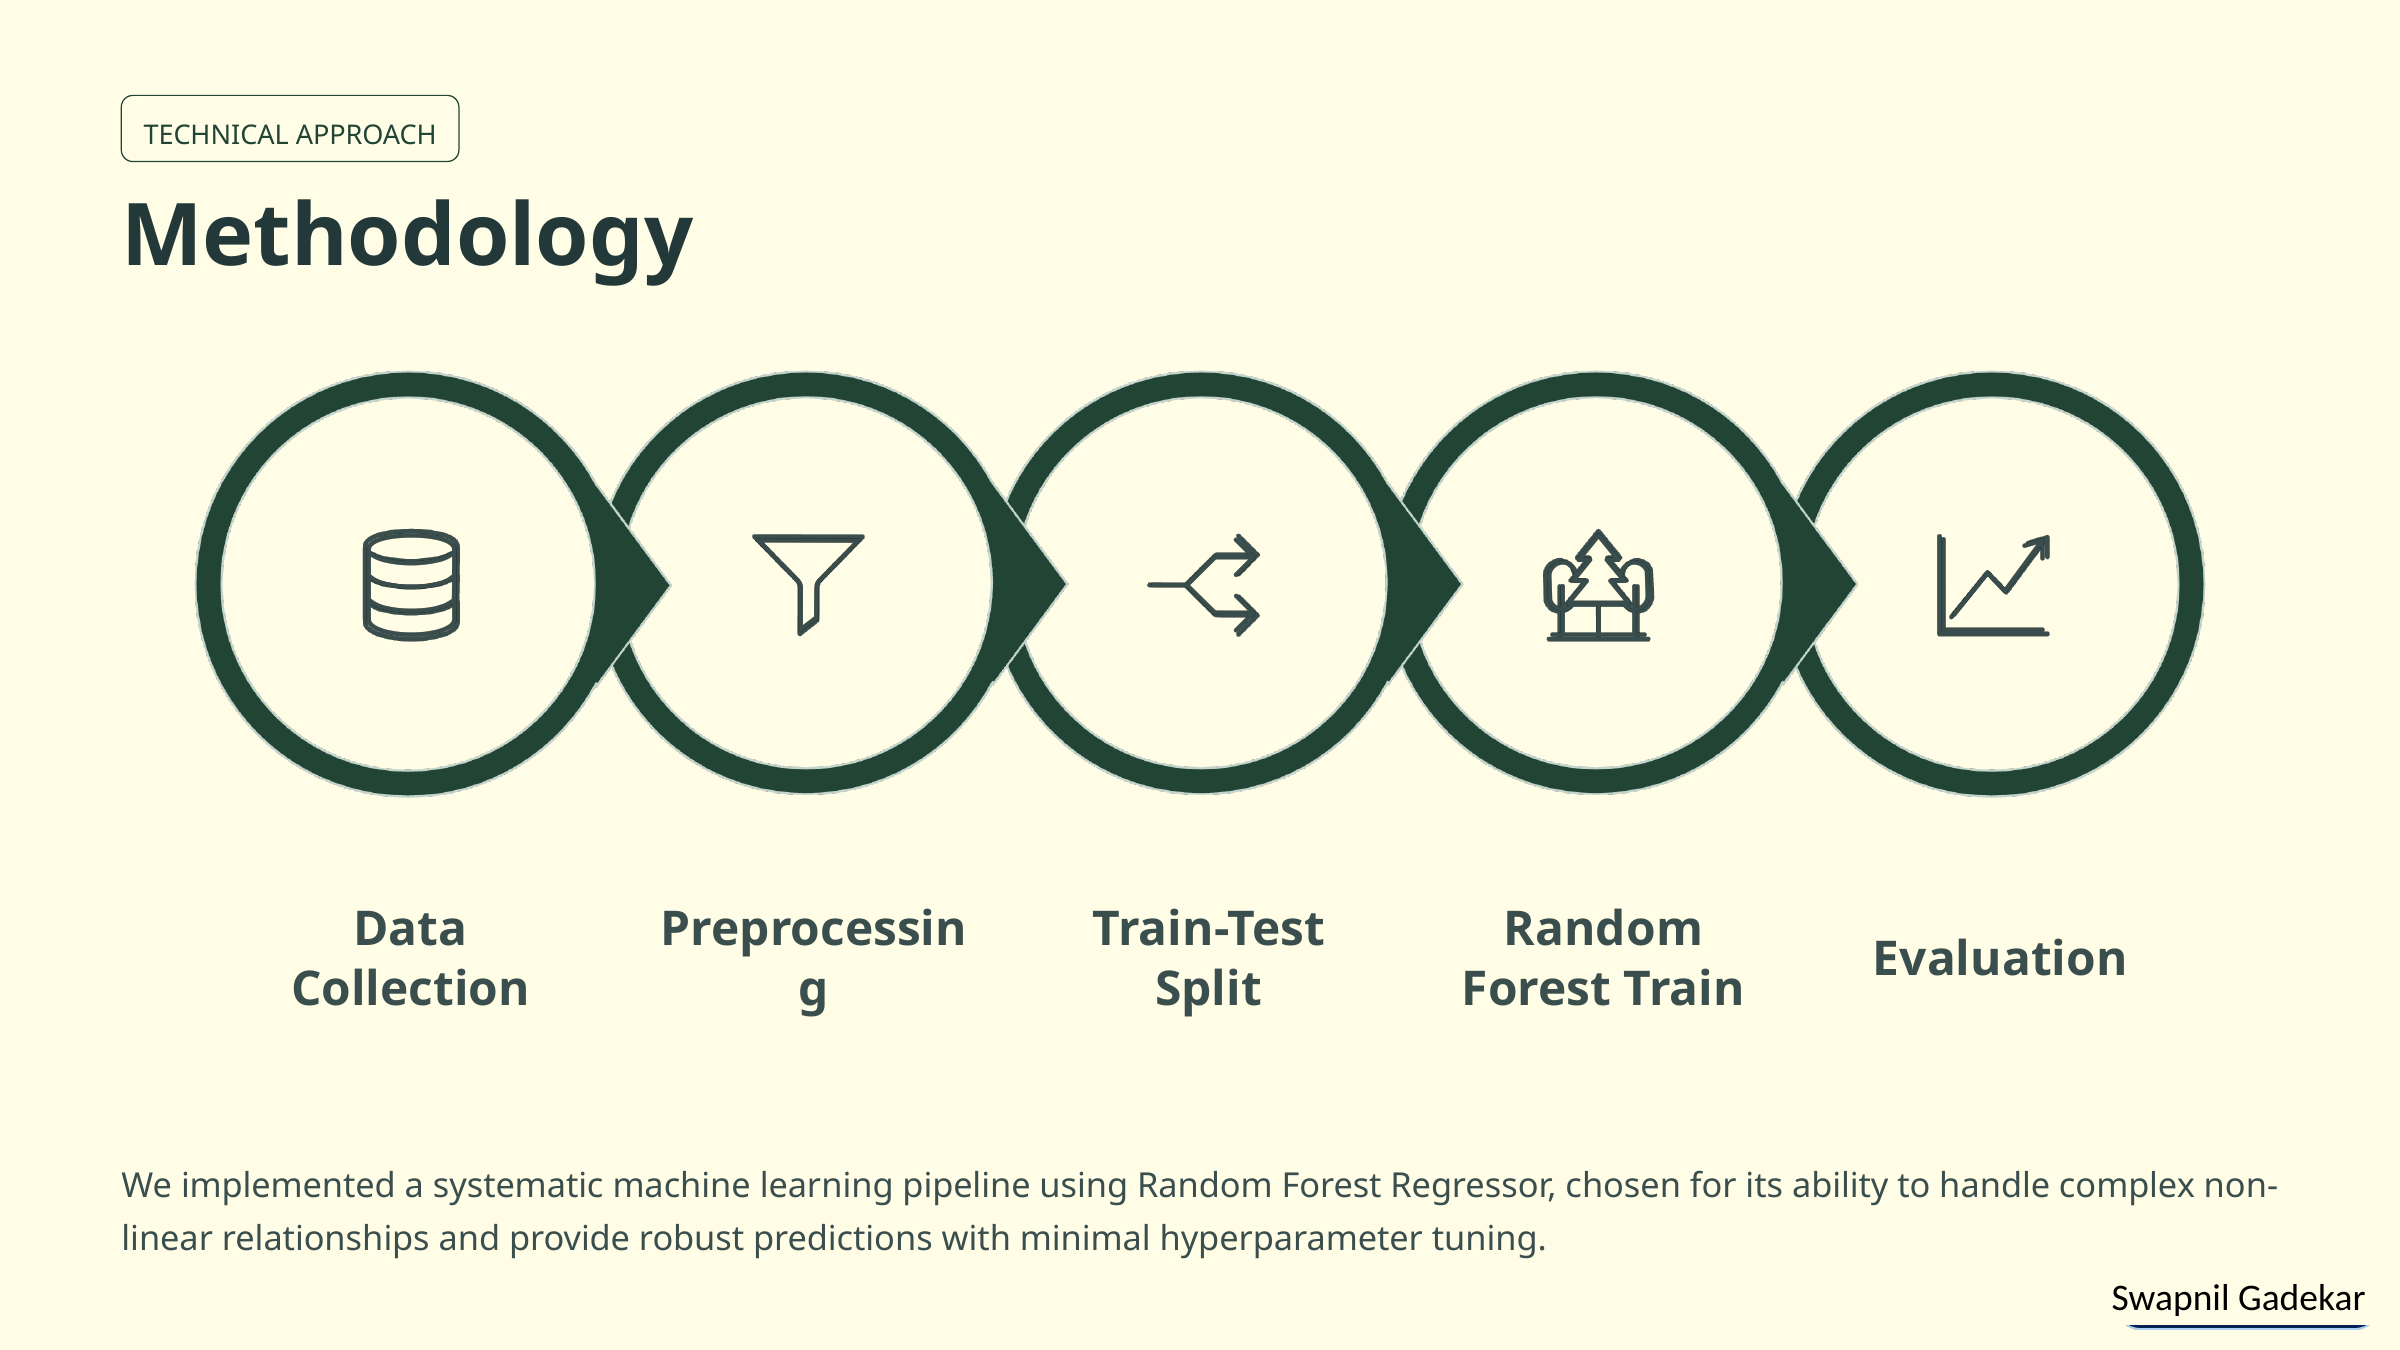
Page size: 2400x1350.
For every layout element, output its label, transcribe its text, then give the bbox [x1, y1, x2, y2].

text_box We implemented a systematic machine learning pipeline using Random Forest Regressor, chosen for its ability to handle complex non-linear relationships and provide robust predictions with minimal hyperparameter tuning. [121, 1151, 2279, 1259]
picture [2106, 1271, 2389, 1339]
text_box Methodology [121, 174, 989, 283]
picture [155, 331, 2245, 1115]
text_box TECHNICAL APPROACH [143, 106, 437, 150]
text_box [121, 95, 459, 162]
text_box Swapnil Gadekar [2096, 1265, 2381, 1325]
